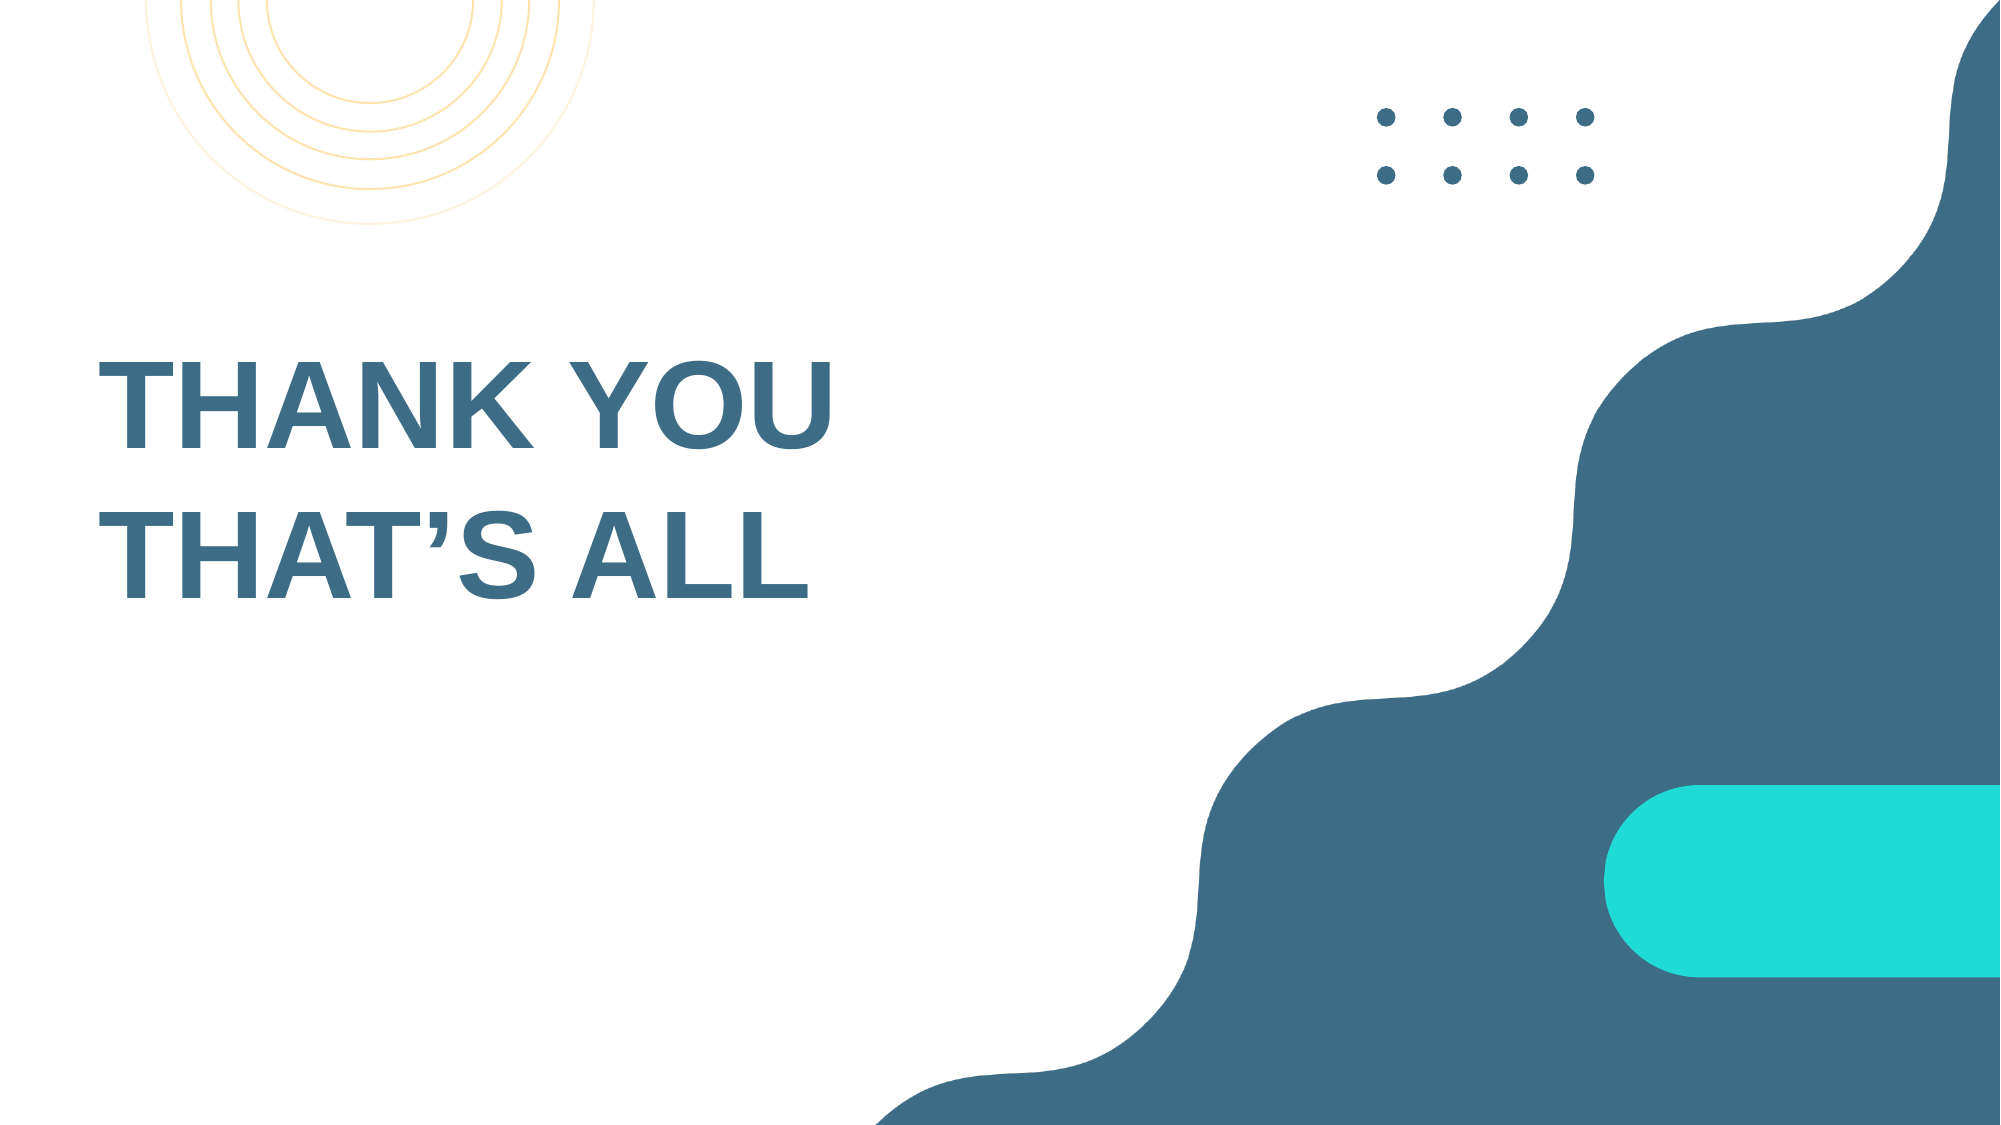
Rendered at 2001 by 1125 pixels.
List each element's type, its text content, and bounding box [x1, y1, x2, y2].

title THANK YOU THAT’S ALL [98, 247, 1537, 624]
picture [875, 0, 2000, 1125]
